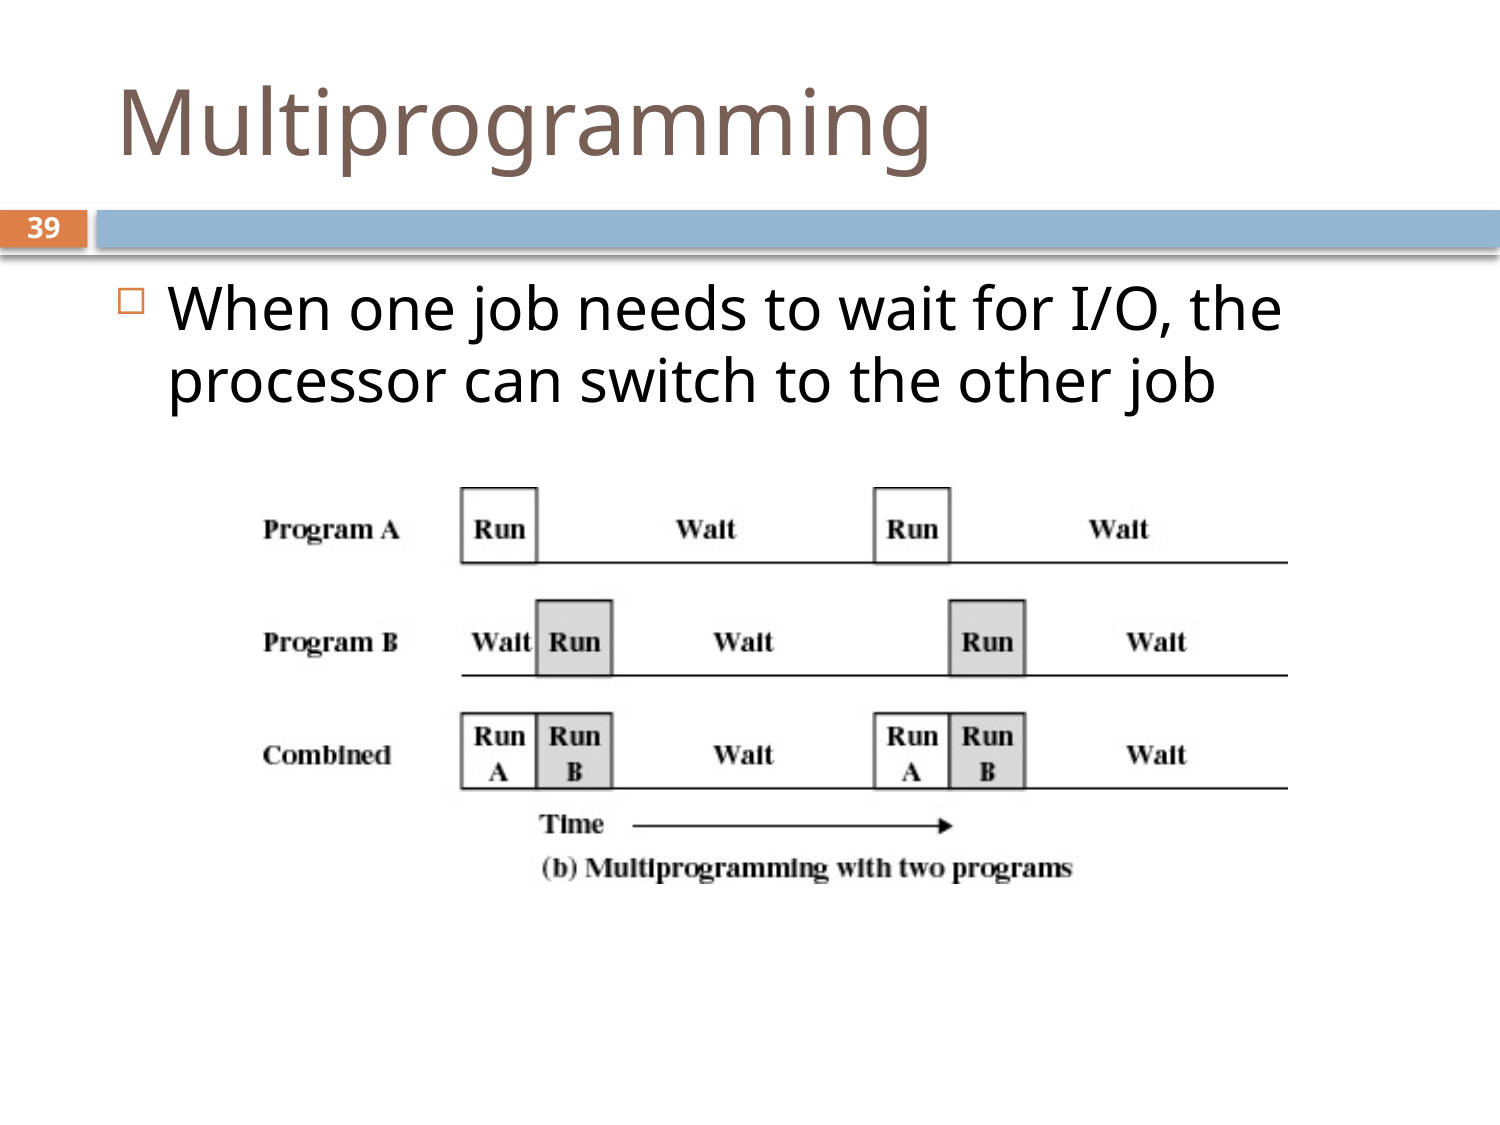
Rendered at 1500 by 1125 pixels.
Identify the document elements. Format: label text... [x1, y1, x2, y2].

list When one job needs to wait for I/O, the processor can switch to the other job [100, 262, 1438, 1005]
picture [262, 487, 1288, 884]
slide_number 39 [0, 208, 88, 249]
title Multiprogramming [100, 37, 1438, 200]
